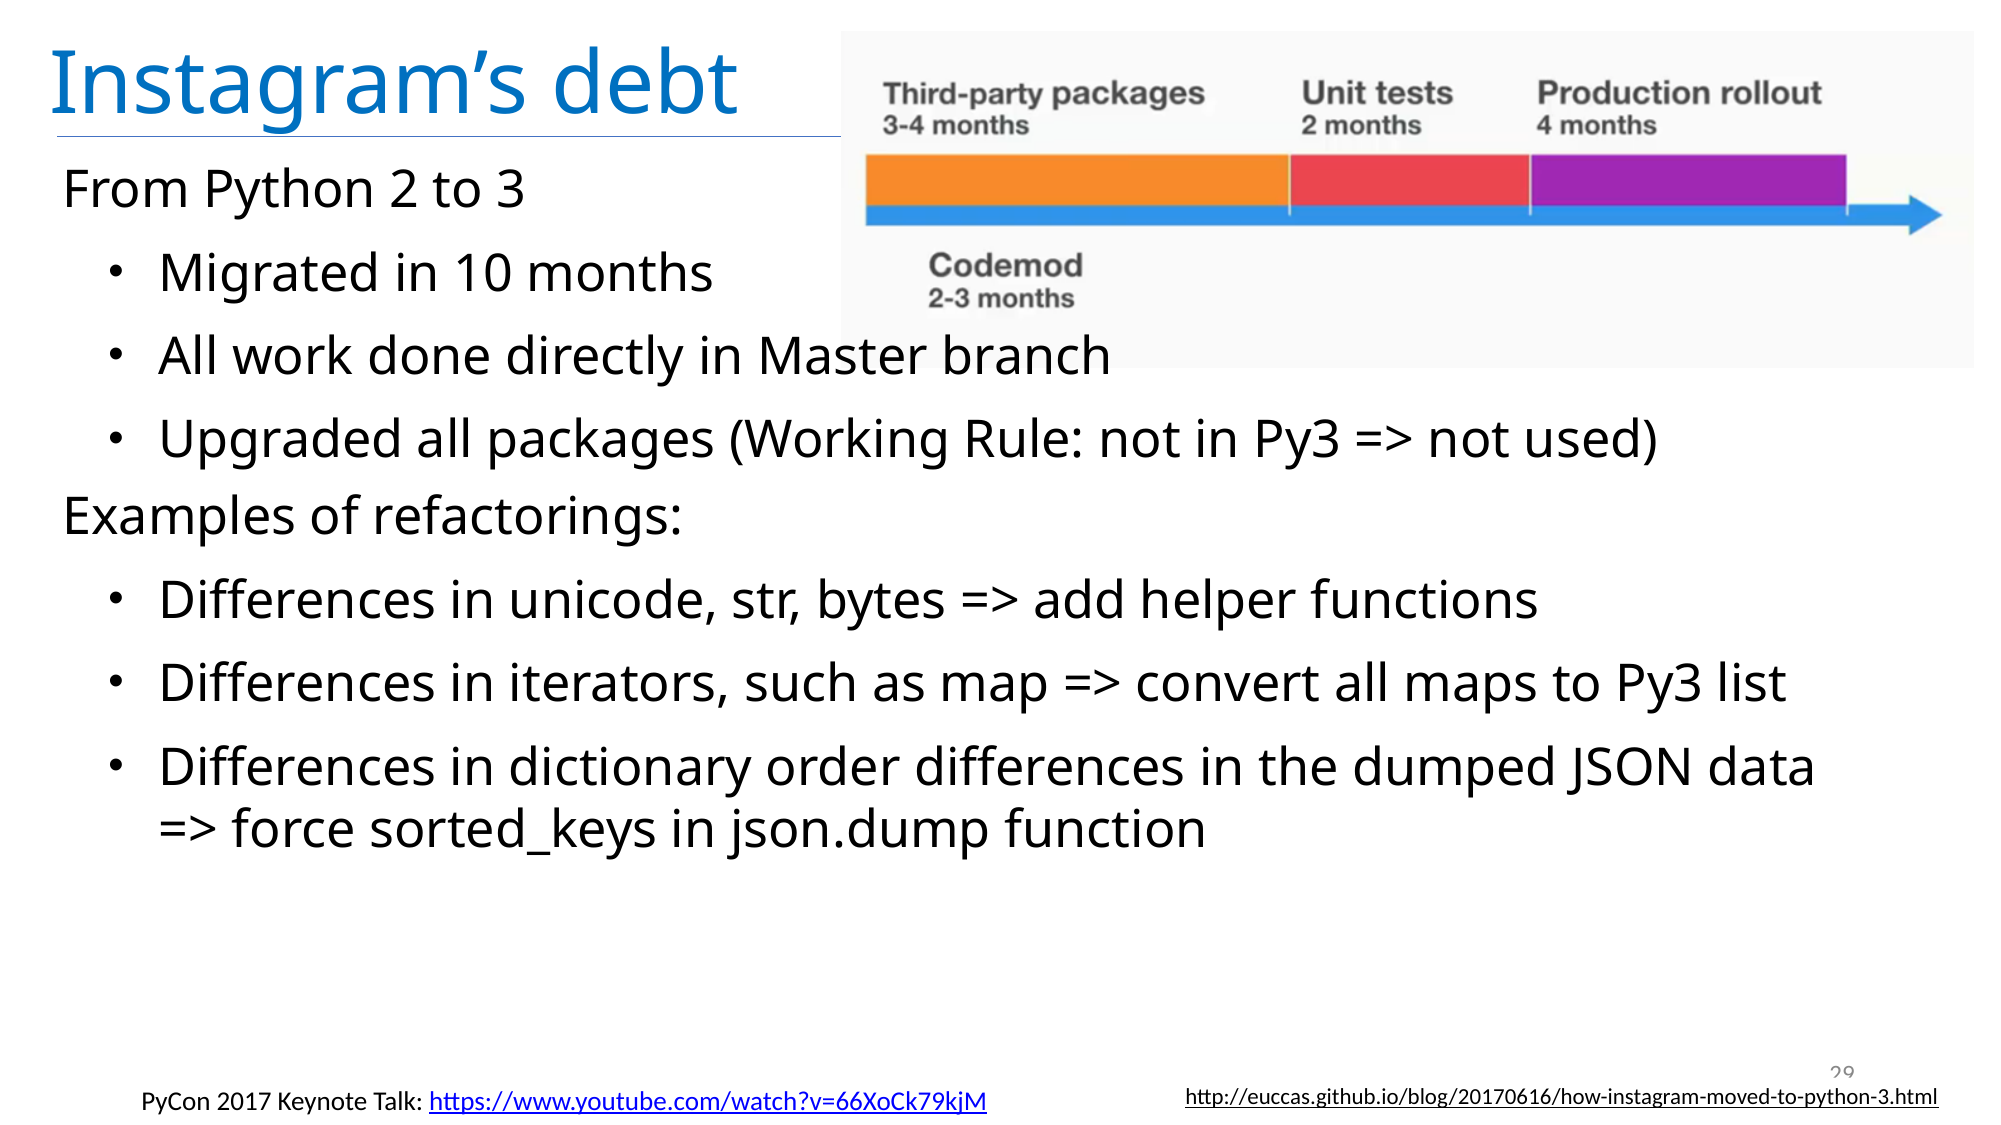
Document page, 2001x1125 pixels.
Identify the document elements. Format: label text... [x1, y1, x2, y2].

text_box PyCon 2017 Keynote Talk: https://www.youtube.com/watch?v=66XoCk79kjM [38, 1077, 1097, 1121]
list From Python 2 to 3 Migrated in 10 months All work done directly in Master branch Upgraded all packages (Working Rule: not in Py3 => not used) Examples of refactorings: Differences in unicode, str, bytes => add helper functions Differences in iterators, such as map => convert all maps to Py3 list Differences in dictionary order differences in the dumped JSON data => force sorted_keys in json.dump function [54, 154, 1975, 1061]
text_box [1174, 1077, 2000, 1115]
title Instagram’s debt [41, 0, 2000, 141]
picture [841, 31, 1974, 369]
slide_number 29 [1819, 1051, 1863, 1077]
